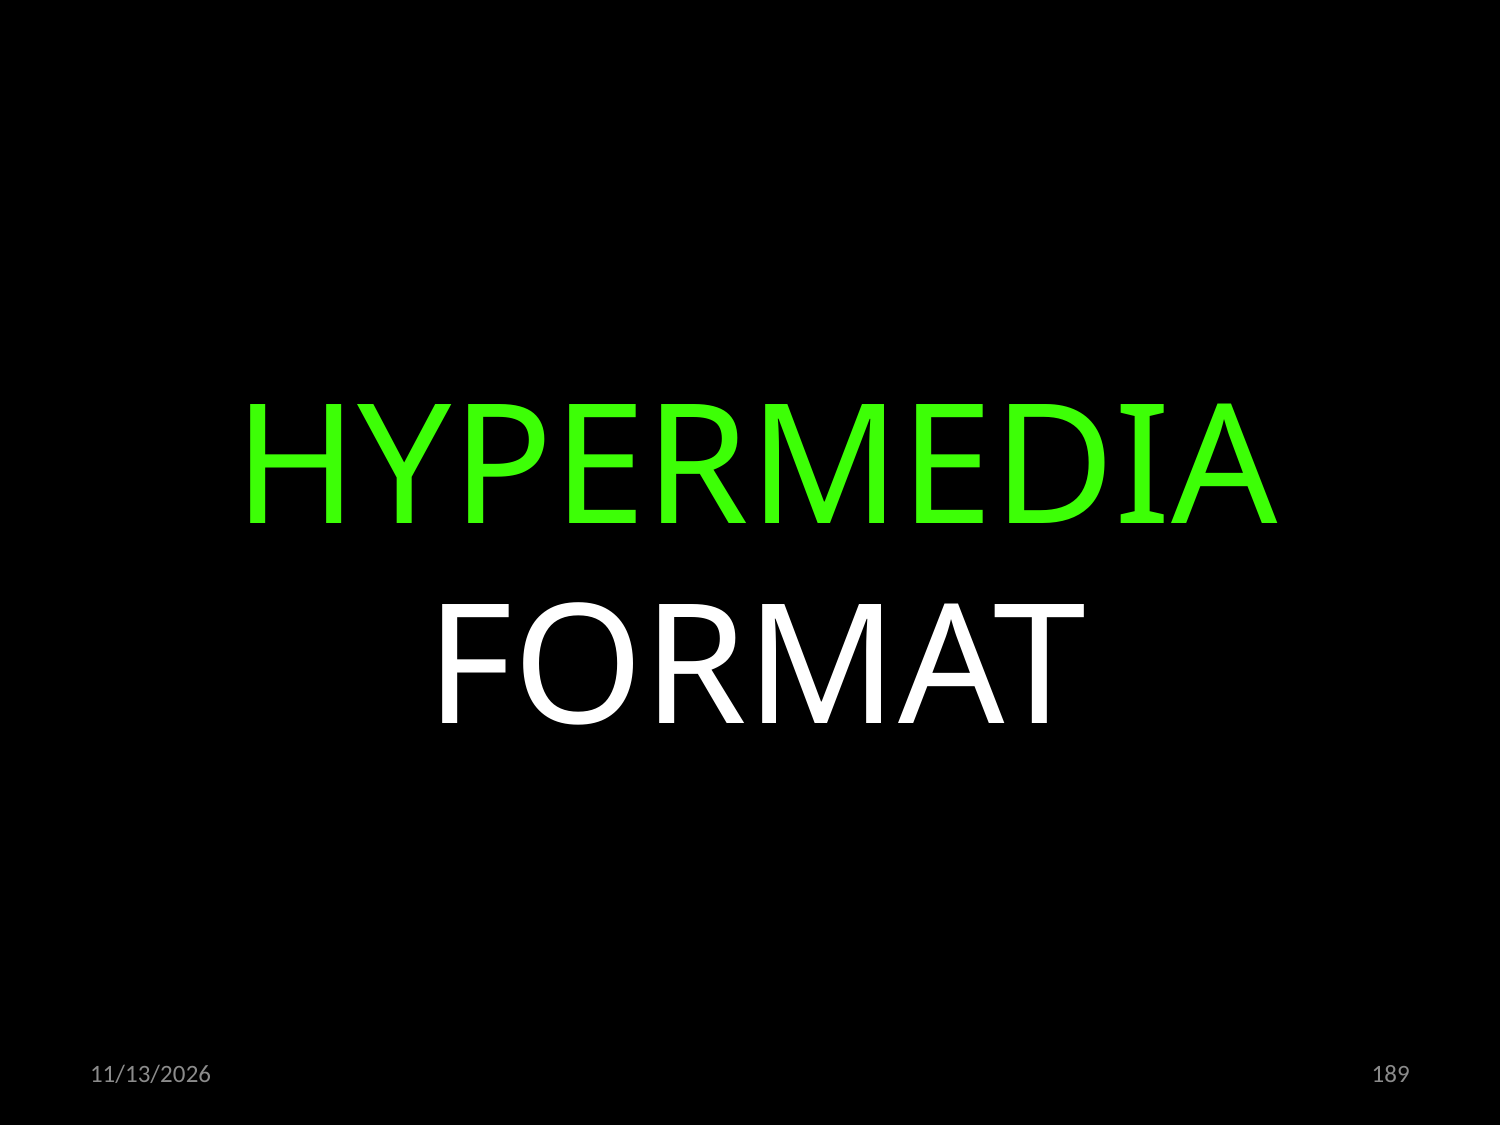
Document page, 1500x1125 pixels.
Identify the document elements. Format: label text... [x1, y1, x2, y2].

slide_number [75, 1042, 425, 1103]
slide_number 189 [1074, 1042, 1425, 1103]
text_box HYPERMEDIA FORMAT [54, 348, 1459, 451]
